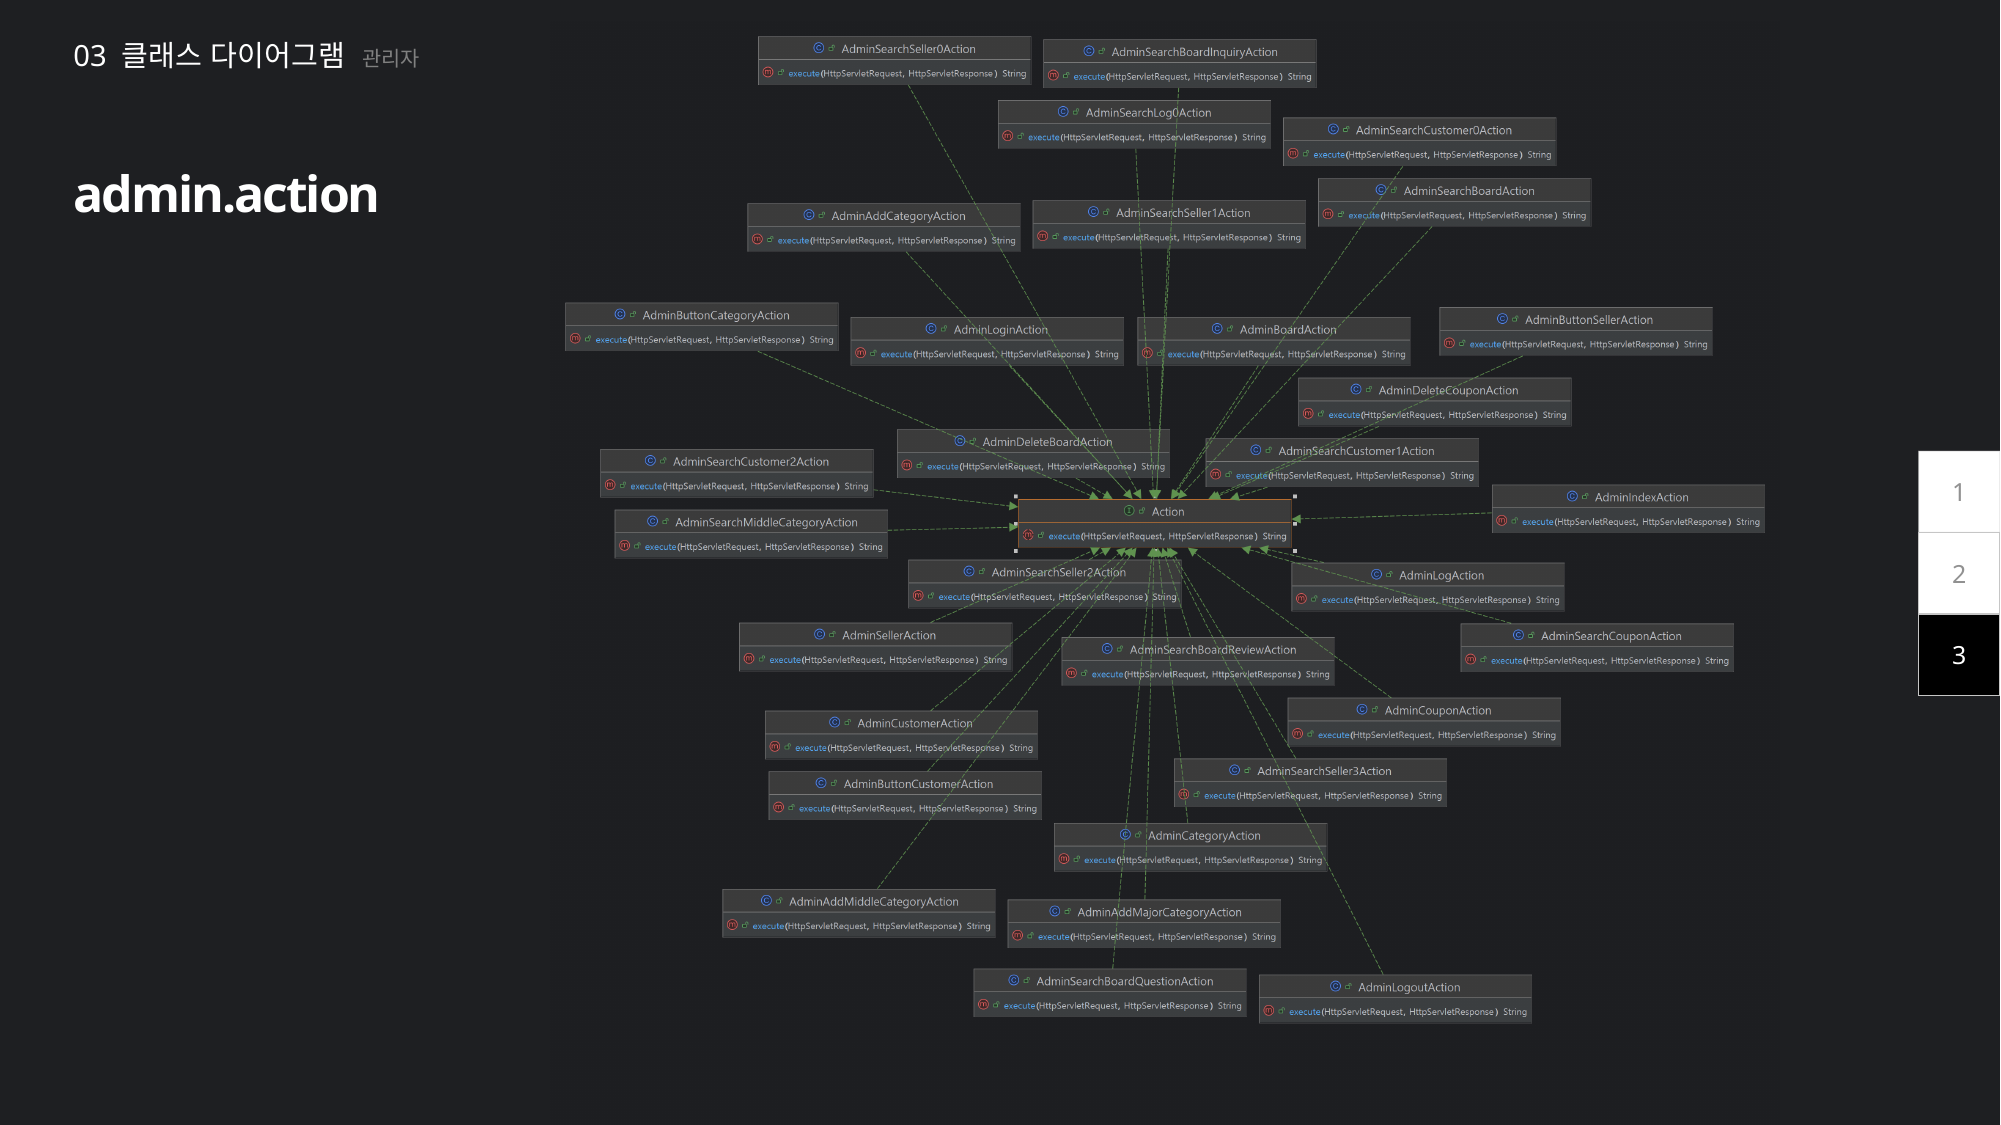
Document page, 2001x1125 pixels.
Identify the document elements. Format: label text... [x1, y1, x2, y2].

text_box 03 클래스 다이어그램 관리자 [58, 29, 550, 80]
text_box 2 [1918, 532, 2000, 613]
text_box 1 [1918, 450, 2000, 532]
text_box admin.action [58, 148, 550, 230]
text_box 3 [1918, 613, 2000, 696]
picture [550, 21, 1780, 1125]
